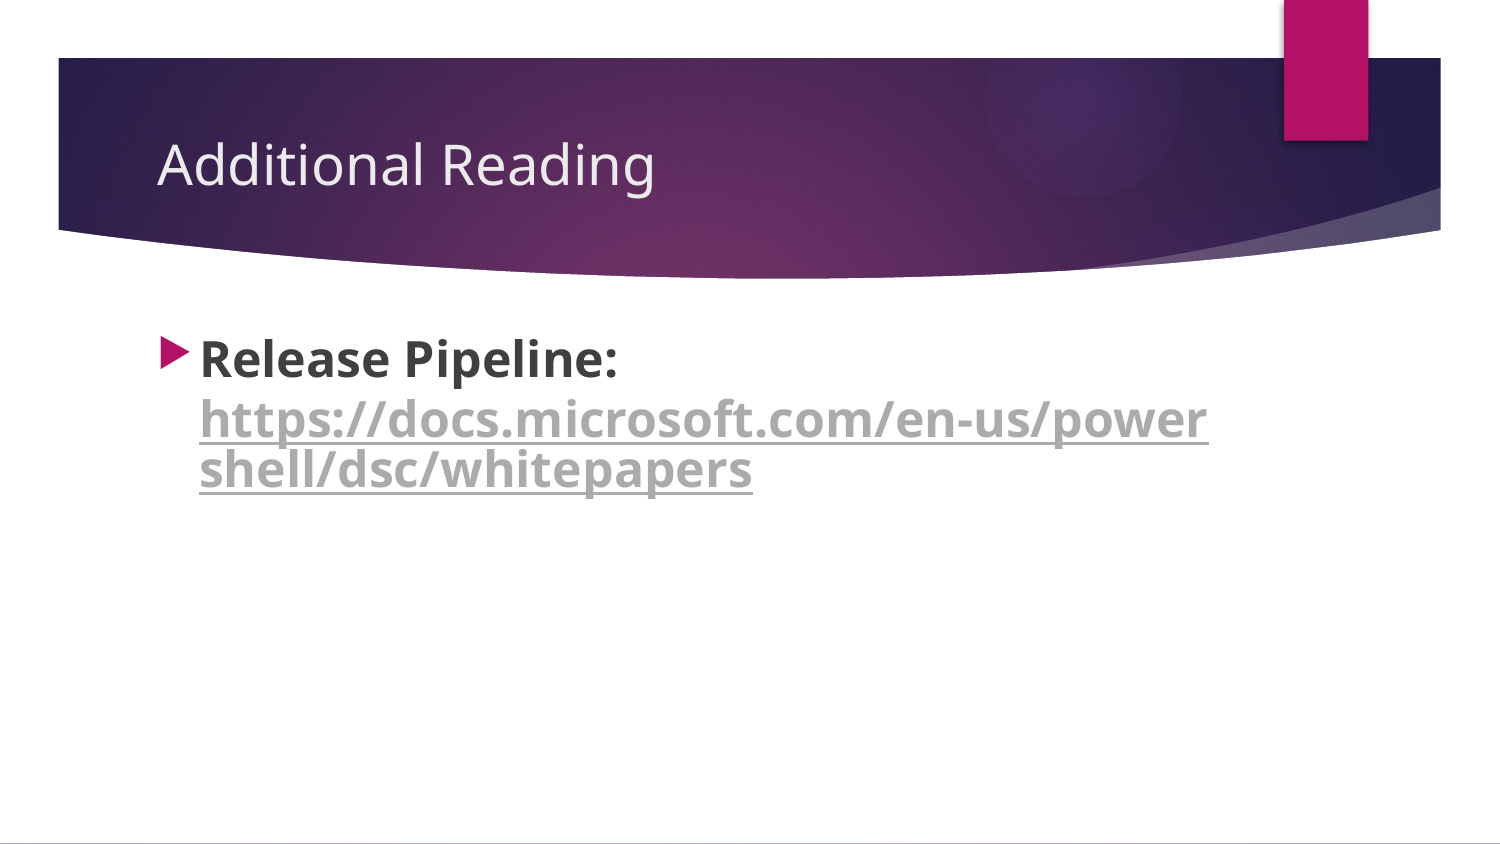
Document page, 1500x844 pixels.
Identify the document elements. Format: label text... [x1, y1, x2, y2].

title Additional Reading [142, 119, 1220, 207]
list Release Pipeline: https://docs.microsoft.com/en-us/powershell/dsc/whitepapers [142, 320, 1228, 741]
